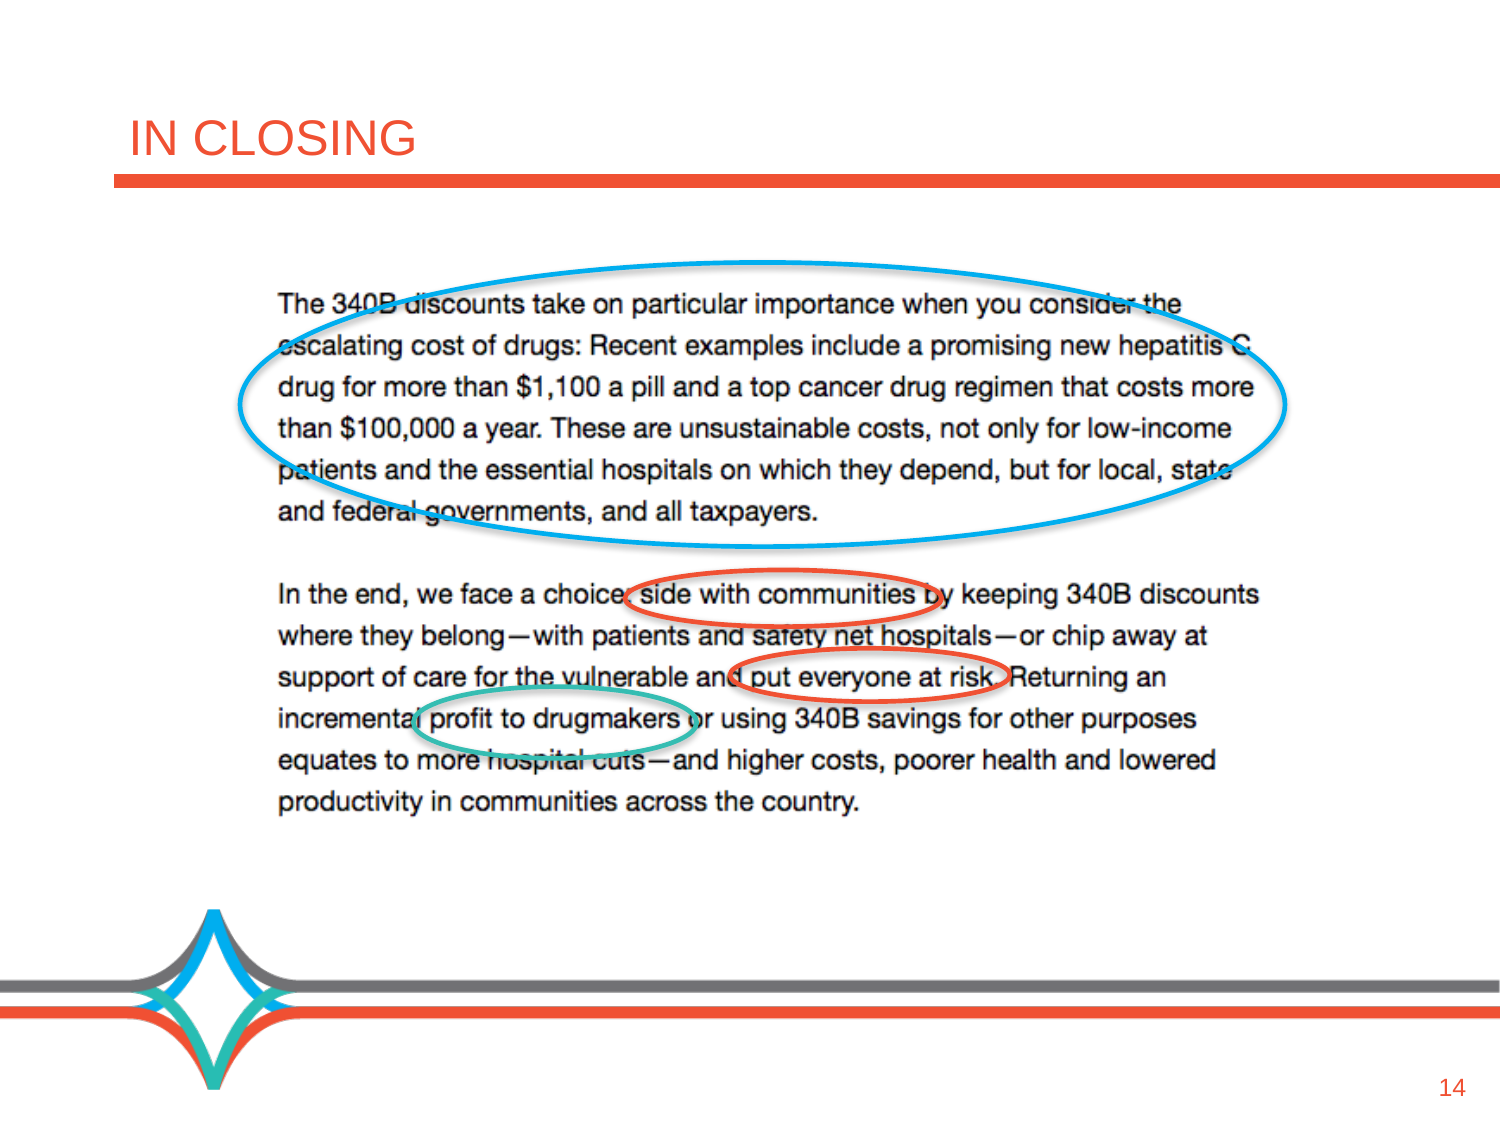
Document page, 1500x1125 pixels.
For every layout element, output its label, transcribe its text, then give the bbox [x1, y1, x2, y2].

picture [0, 875, 1500, 1125]
title In Closing [113, 98, 1426, 181]
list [113, 262, 1426, 851]
